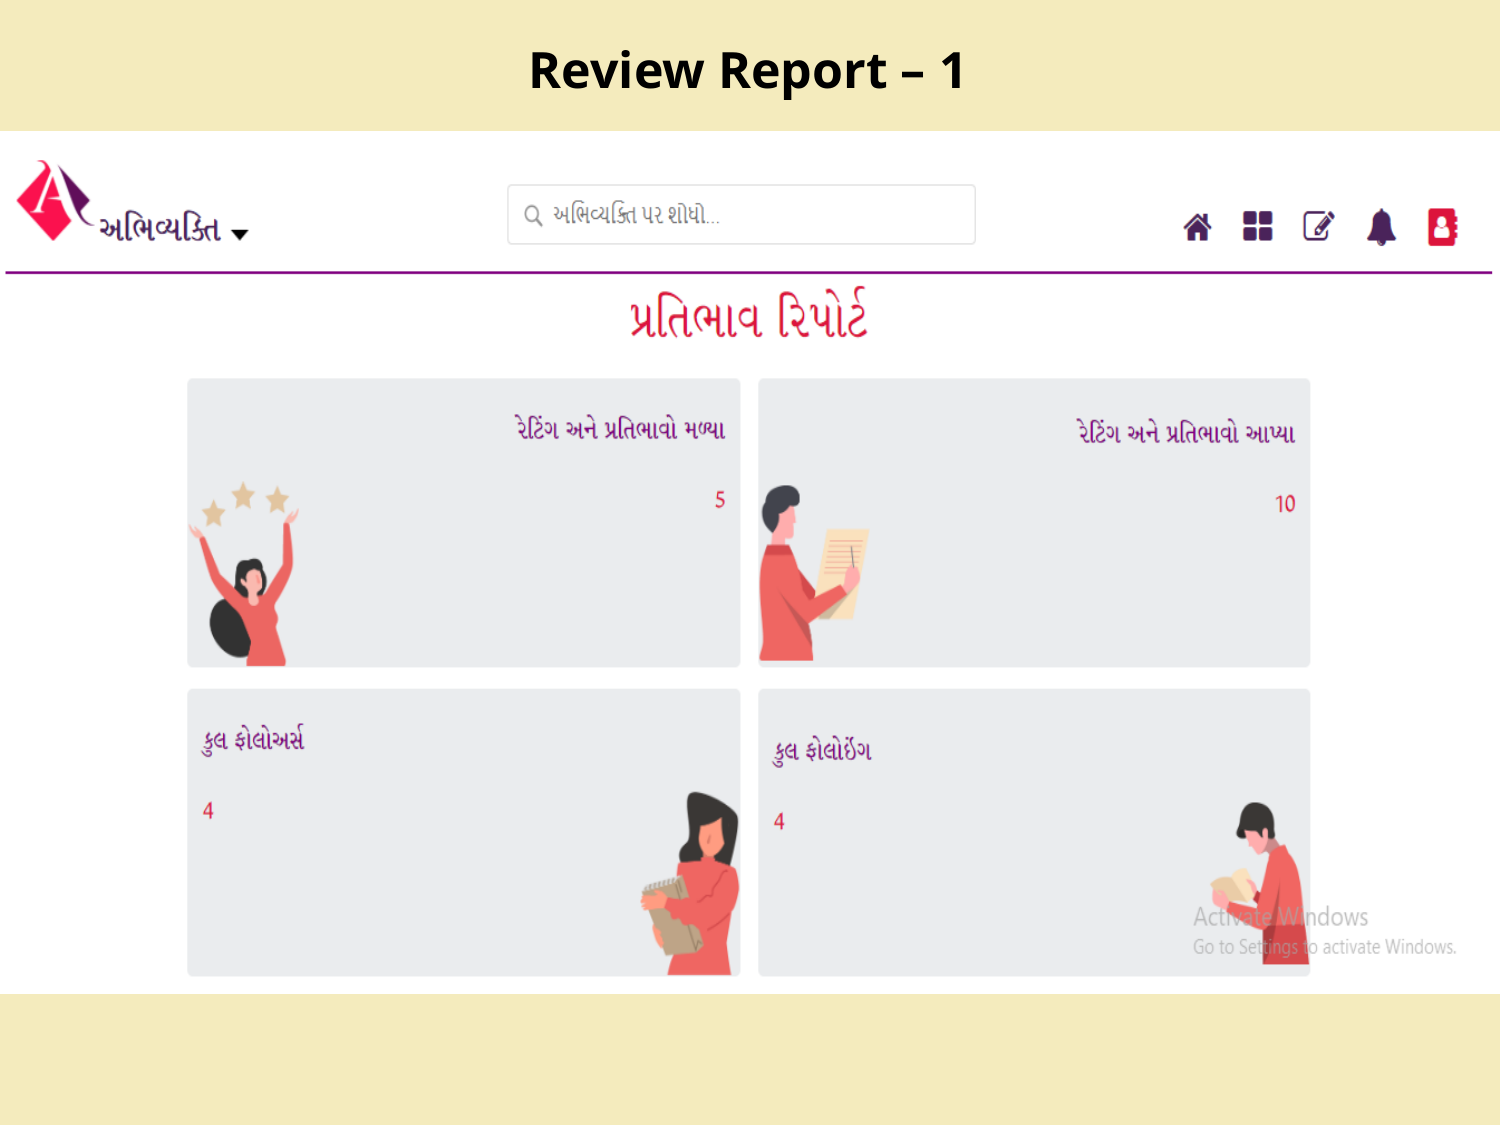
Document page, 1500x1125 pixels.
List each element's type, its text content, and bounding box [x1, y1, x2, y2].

picture [0, 131, 1500, 994]
text_box Review Report – 1 [512, 30, 985, 106]
